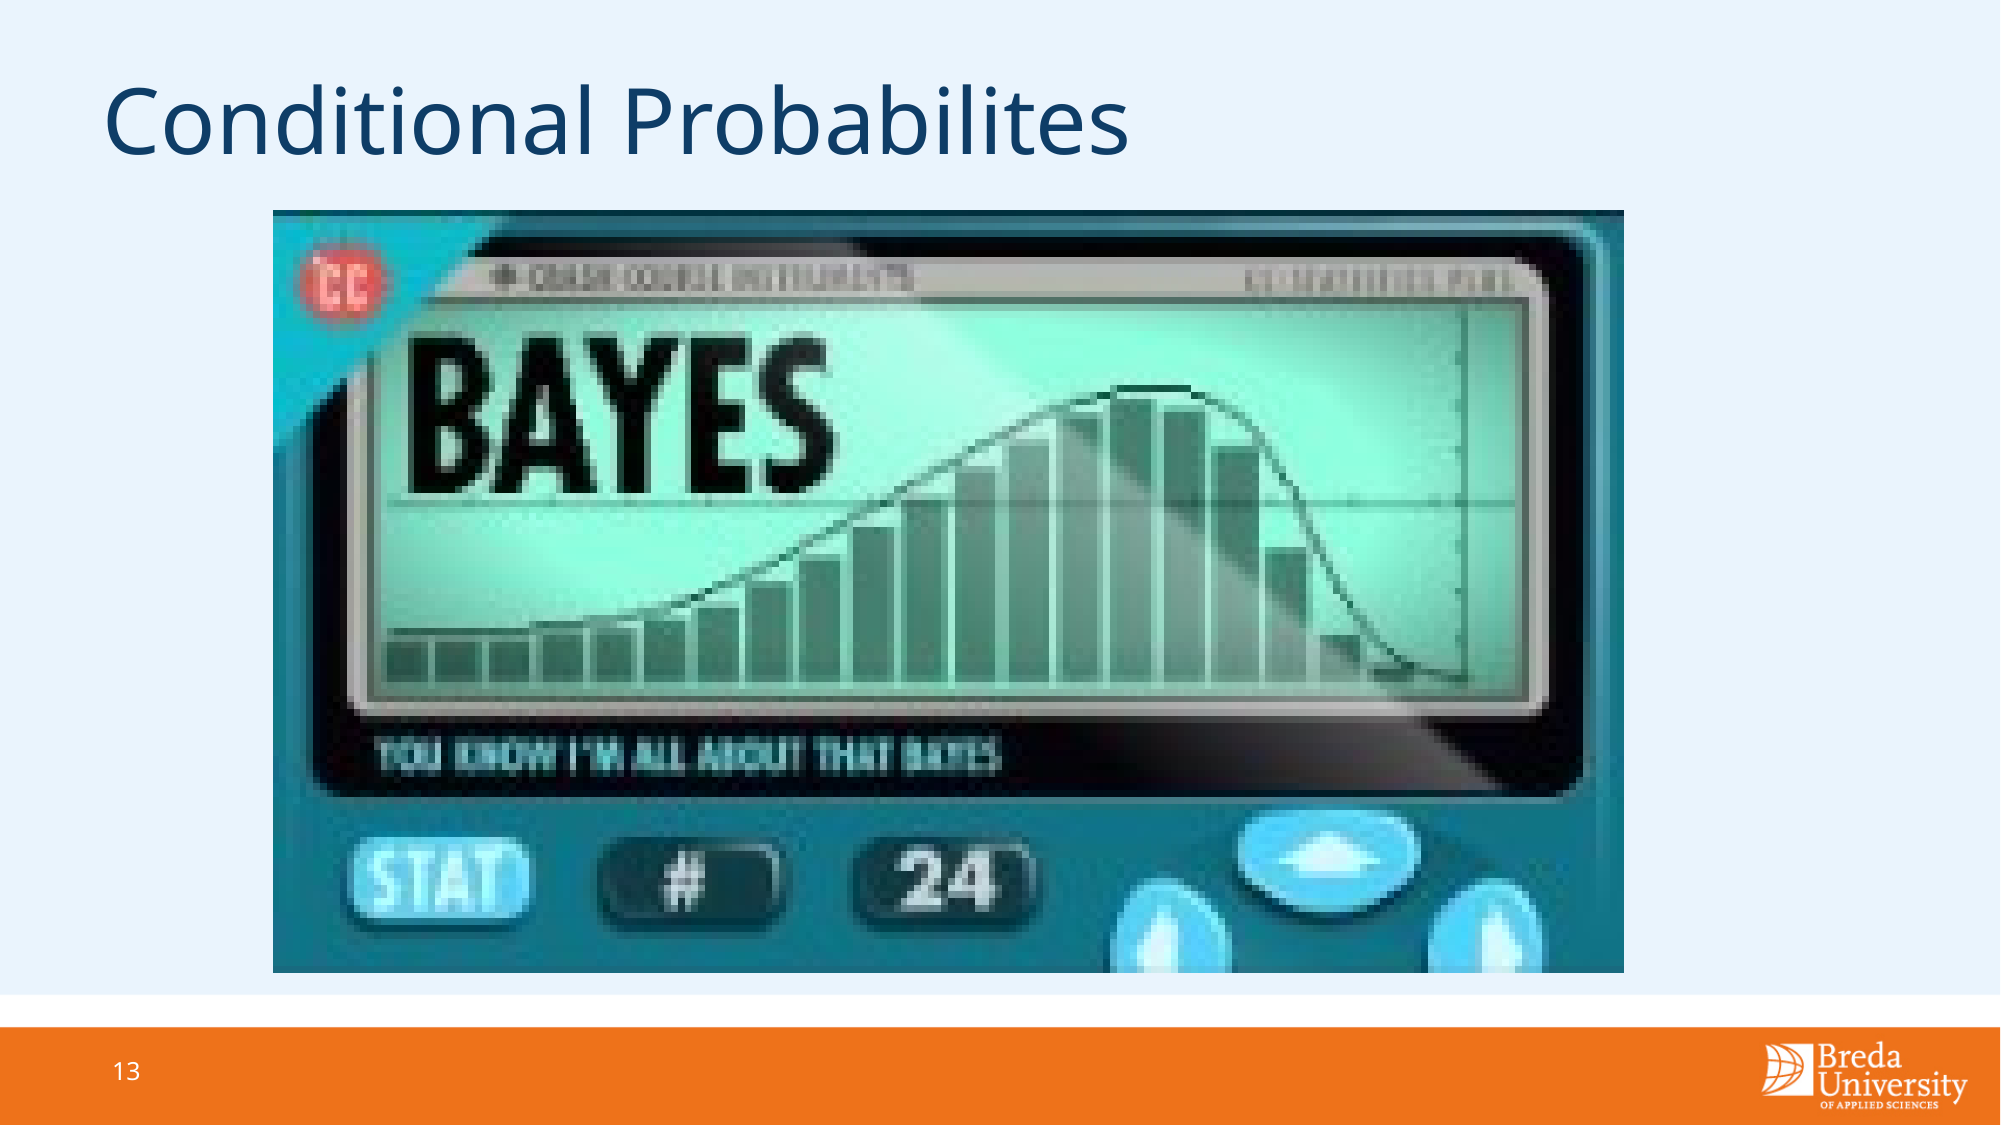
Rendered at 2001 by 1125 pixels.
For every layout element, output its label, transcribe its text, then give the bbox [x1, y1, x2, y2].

slide_number 13 [97, 1042, 198, 1103]
picture [0, 0, 2001, 1125]
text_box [272, 209, 1624, 974]
title Conditional Probabilites [88, 67, 1917, 210]
